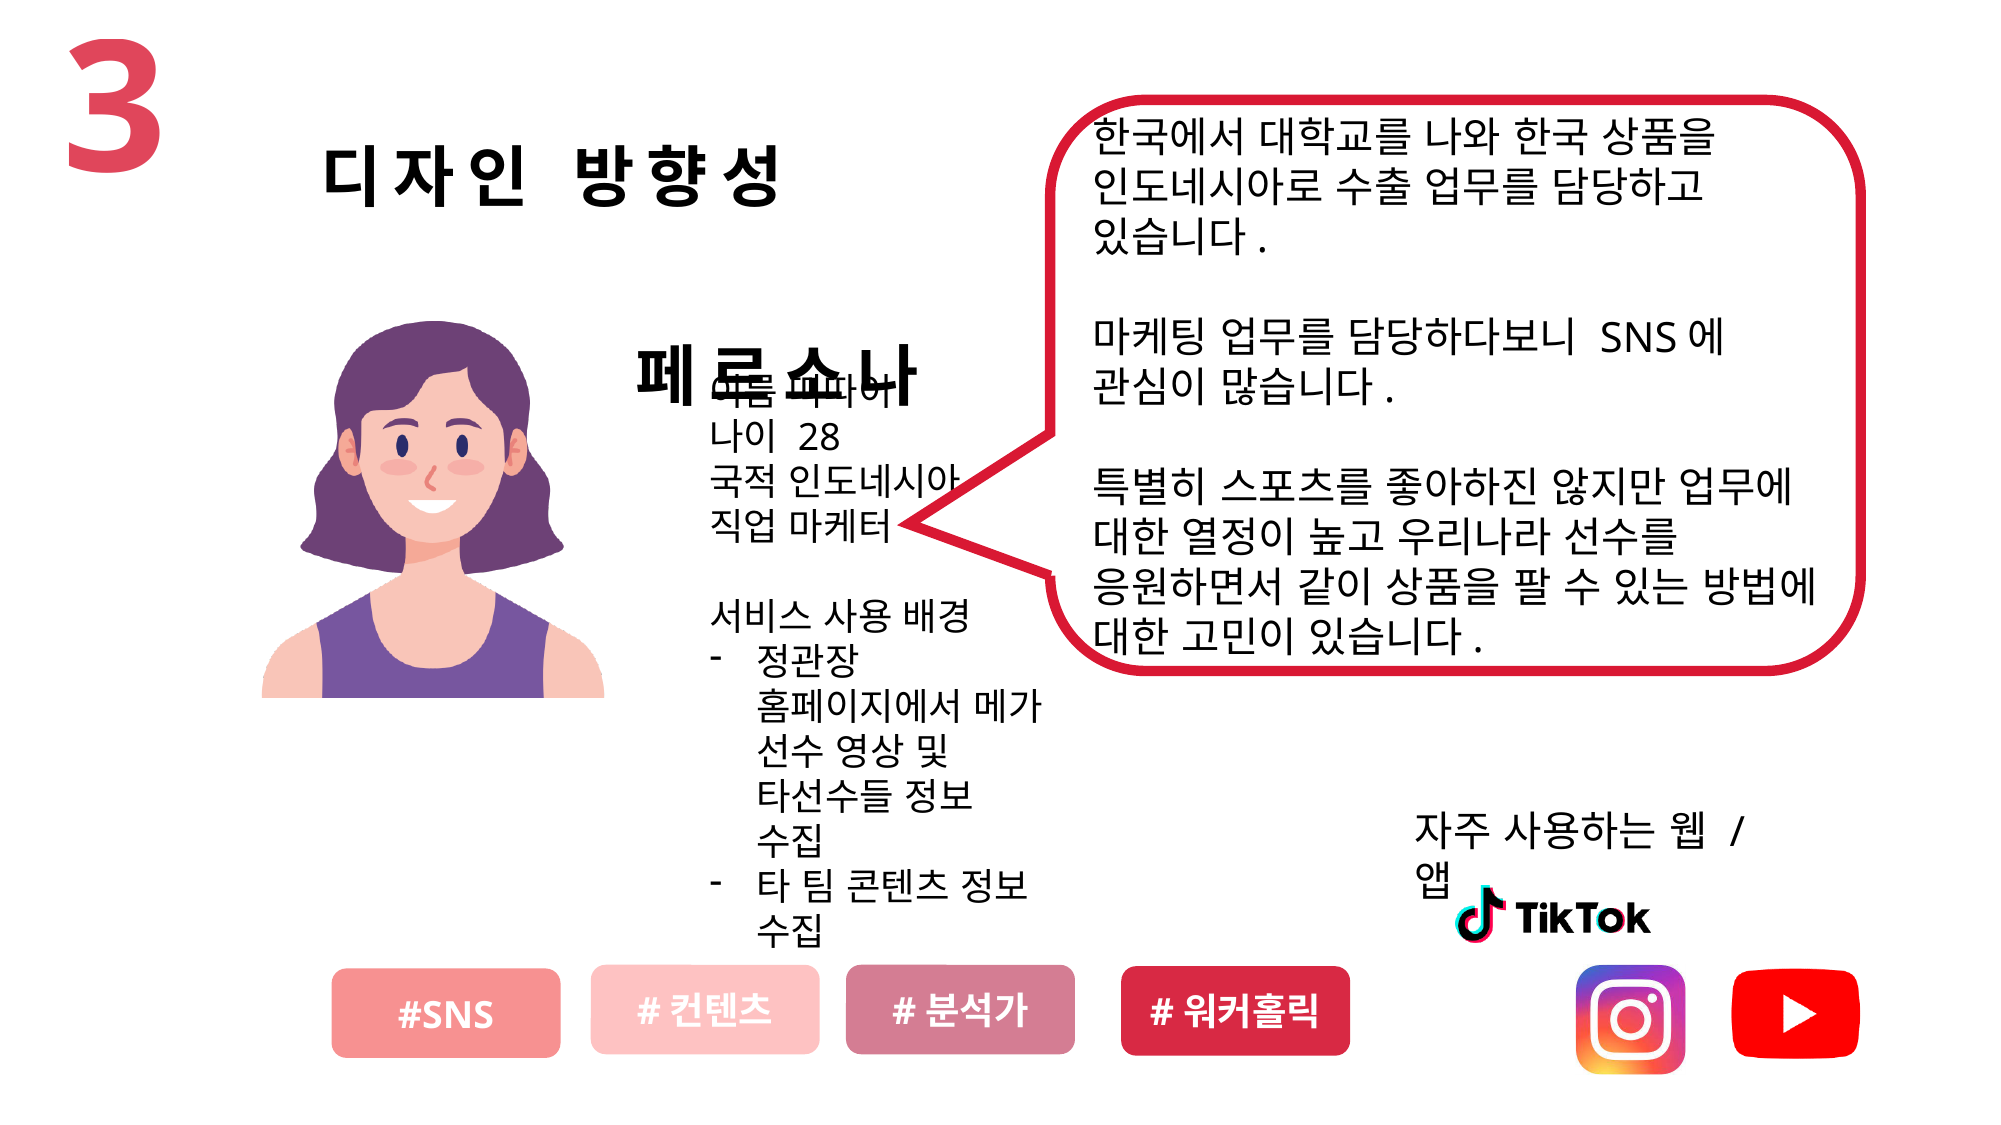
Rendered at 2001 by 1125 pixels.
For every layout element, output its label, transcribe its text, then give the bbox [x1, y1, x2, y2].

picture [1455, 885, 1651, 943]
picture [1730, 968, 1861, 1059]
text_box 3 [47, 0, 242, 216]
text_box #컨텐츠 [589, 963, 821, 1056]
picture [244, 321, 621, 698]
text_box 페르소나 [620, 248, 1049, 510]
text_box #SNS [330, 967, 562, 1059]
text_box 이름 띠따이 나이 28 국적 인도네시아 직업 마케터 서비스 사용 배경 정관장 홈페이지에서 메가 선수 영상 및 타선수들 정보 수집 타 팀 콘텐츠 정보 수집 [694, 360, 1064, 961]
picture [1575, 964, 1686, 1075]
text_box 자주 사용하는 웹 / 앱 [1400, 797, 1800, 913]
text_box #분석가 [844, 963, 1077, 1056]
text_box 디자인 방향성 [305, 49, 1063, 311]
text_box 한국에서 대학교를 나와 한국 상품을 인도네시아로 수출 업무를 담당하고 있습니다. 마케팅 업무를 담당하다보니 SNS에 관심이 많습니다. 특별히 스포츠를 좋아하진 않지만 업무에 대한 열정이 높고 우리나라 선수를 응원하면서 같이 상품을 팔 수 있는 방법에 대한 고민이 있습니다. [906, 98, 1862, 673]
text_box #워커홀릭 [1120, 965, 1352, 1057]
